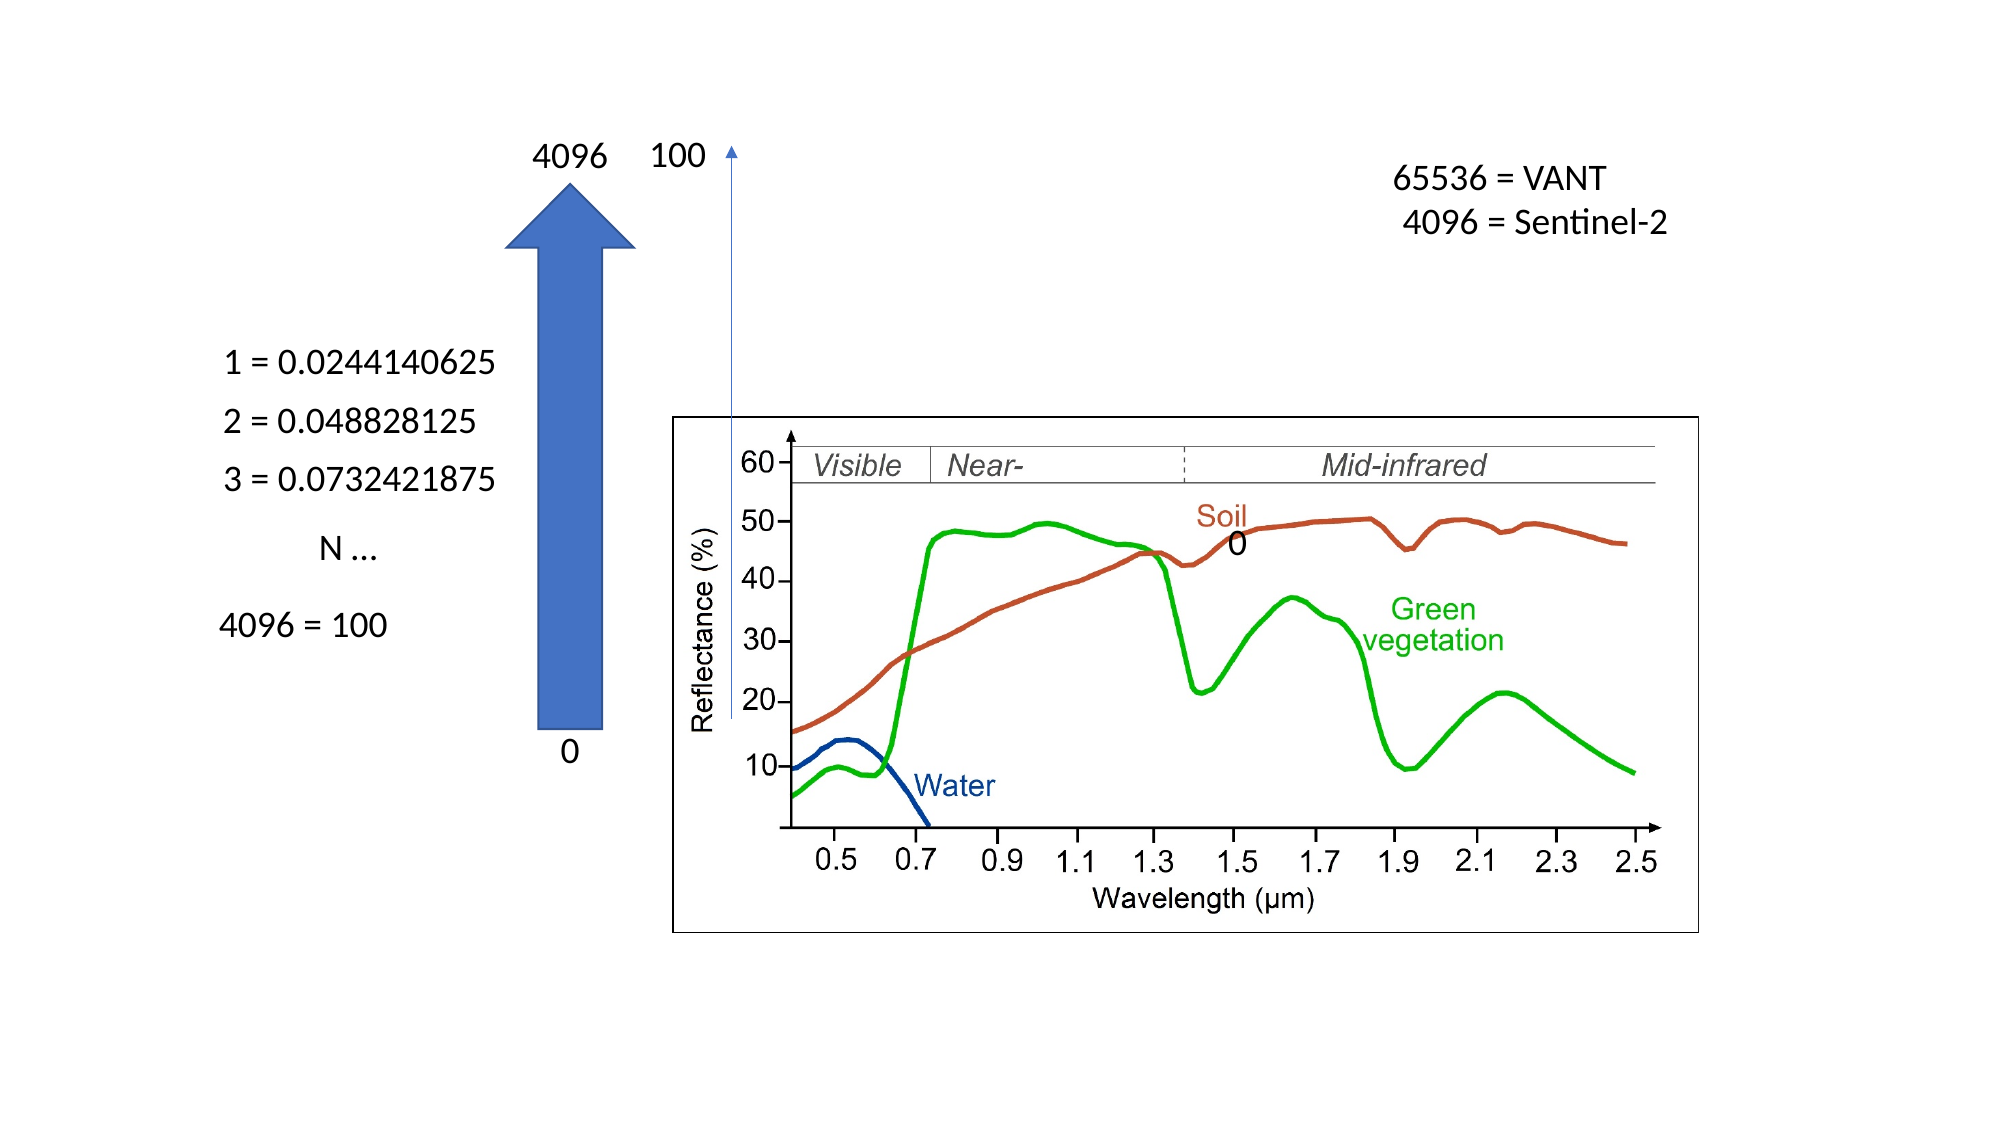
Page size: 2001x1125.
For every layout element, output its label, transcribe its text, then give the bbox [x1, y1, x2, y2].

text_box 2 = 0.048828125 [208, 388, 493, 446]
picture [672, 416, 1699, 933]
text_box 1 = 0.0244140625 [208, 329, 512, 390]
text_box 100 [634, 122, 722, 228]
text_box 4096 = 100 [204, 592, 403, 653]
text_box 4096 [517, 123, 624, 184]
text_box 4096 = Sentinel-2 [1387, 190, 1684, 250]
text_box 65536 = VANT [1377, 145, 1622, 205]
text_box 0 [545, 718, 595, 779]
text_box N … [303, 515, 393, 575]
text_box [504, 184, 637, 731]
text_box 3 = 0.0732421875 [208, 446, 512, 507]
